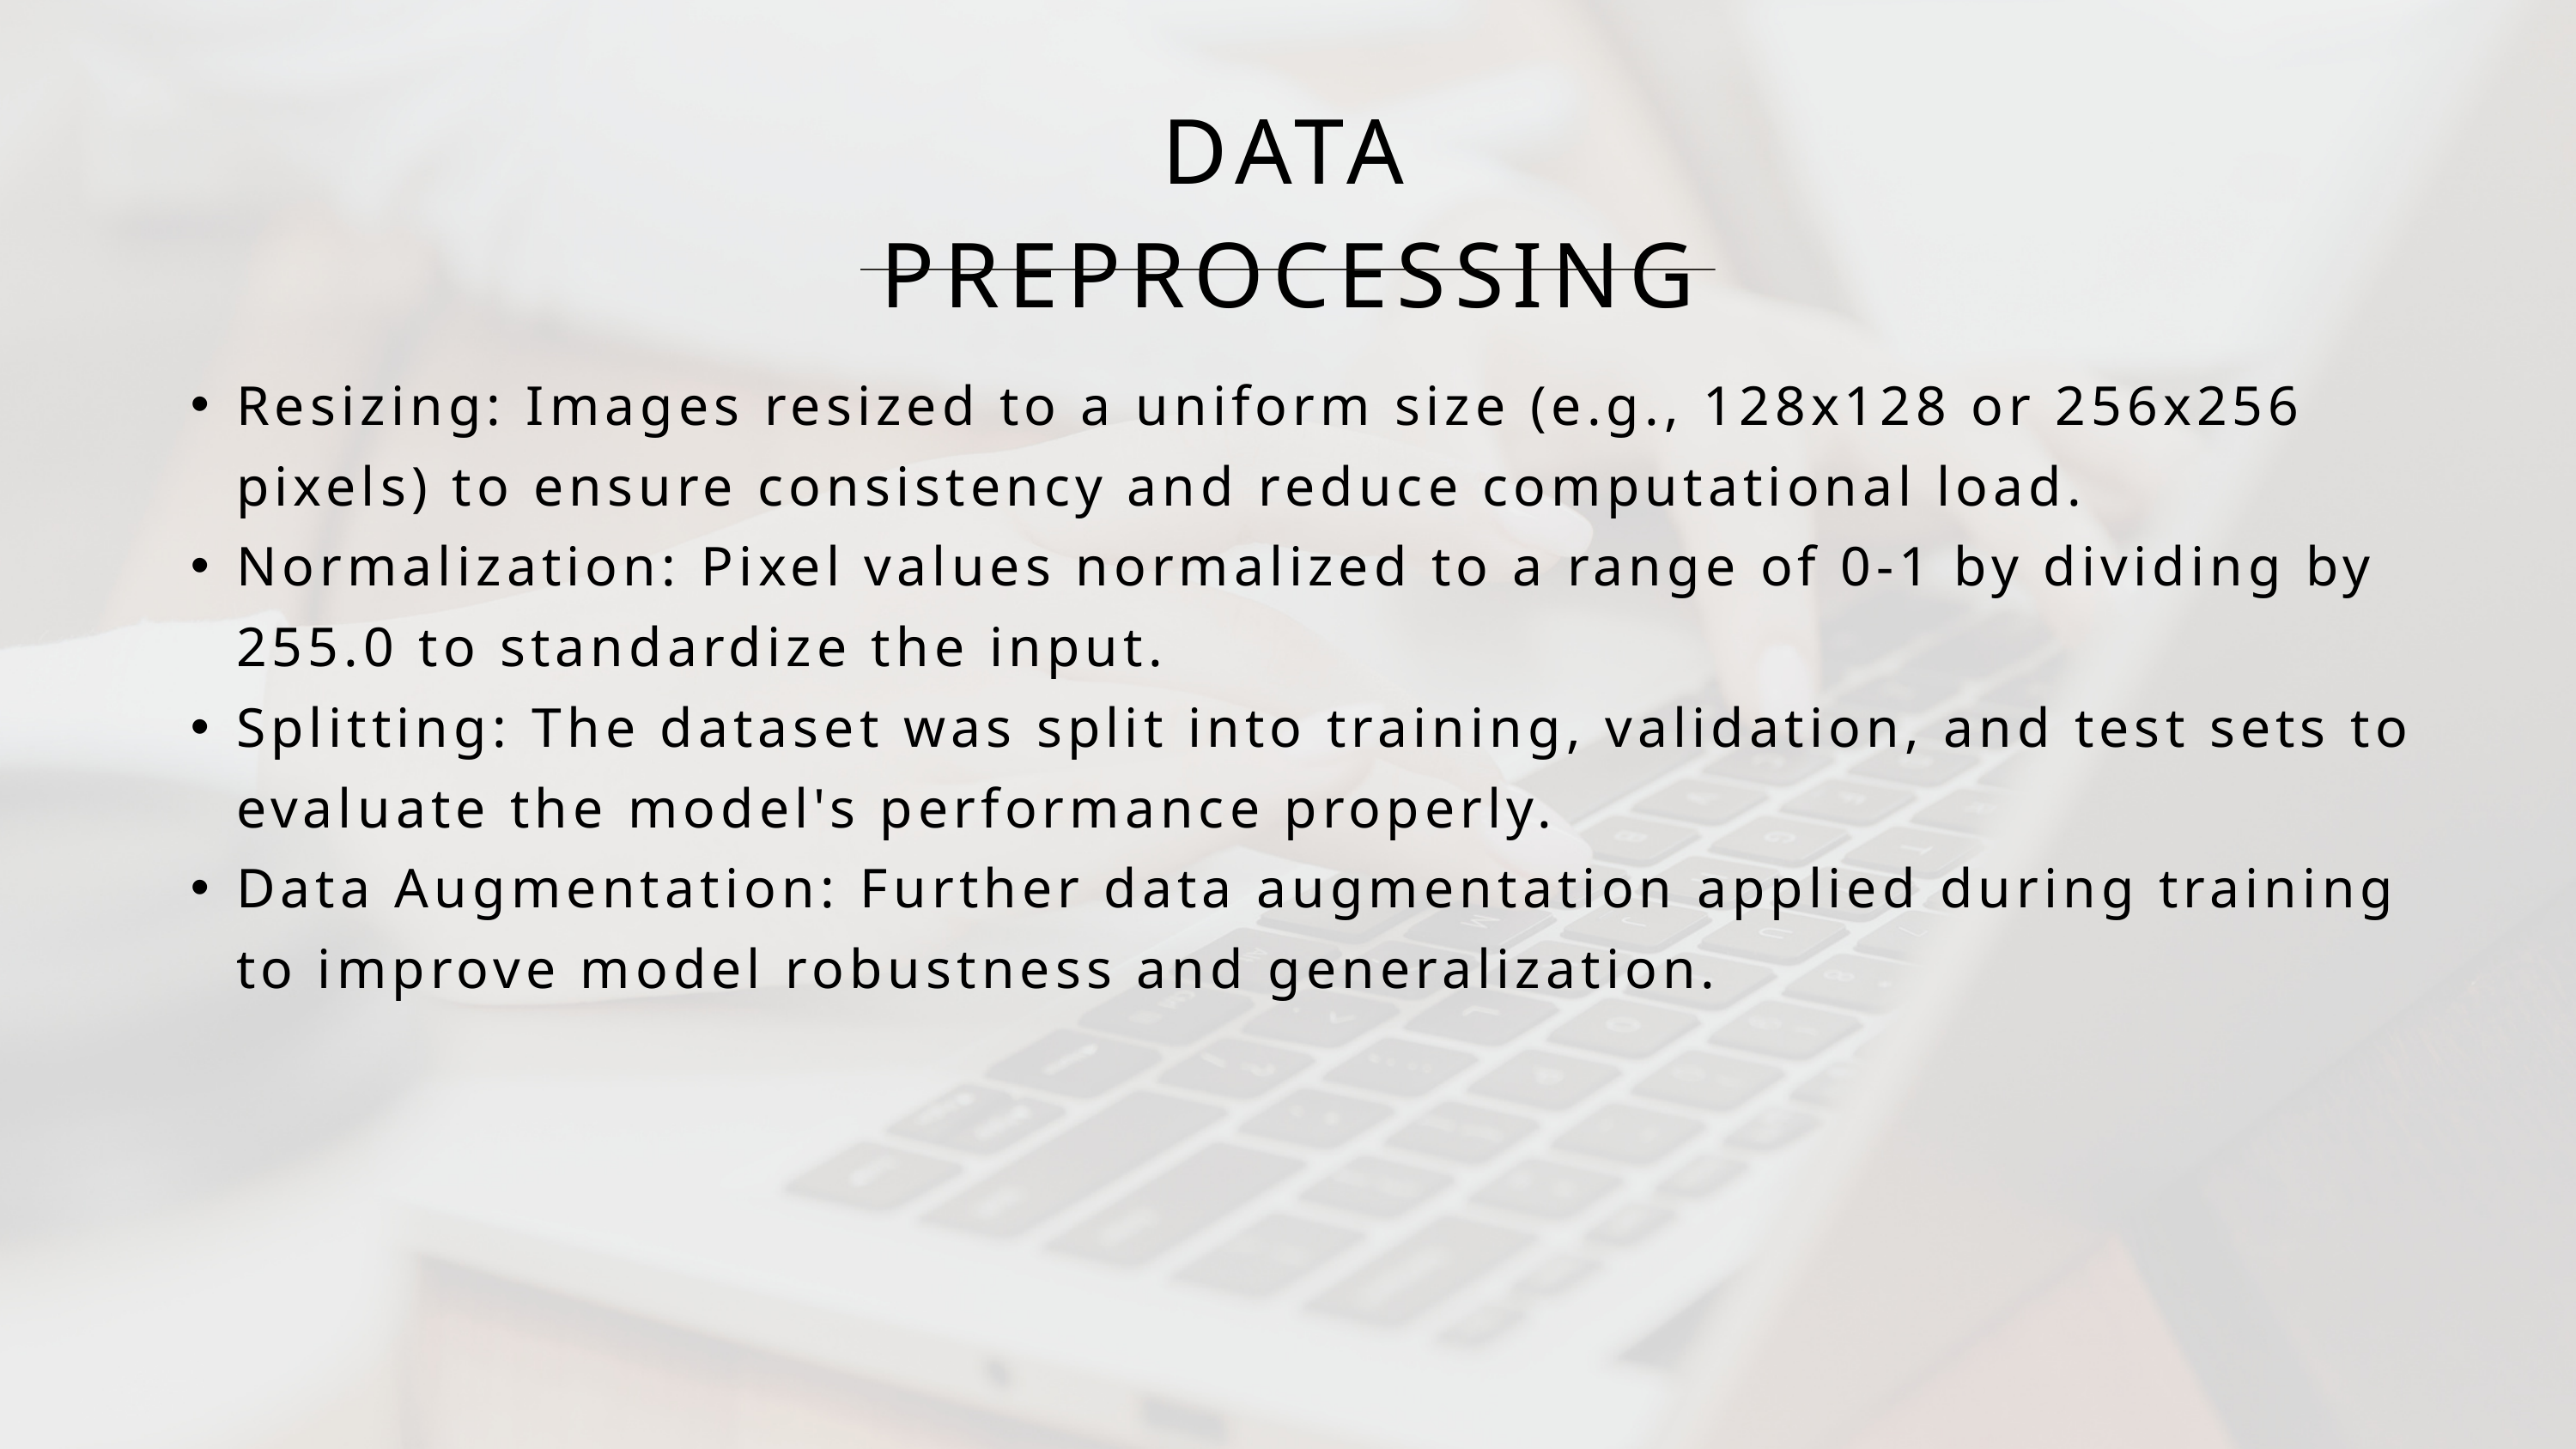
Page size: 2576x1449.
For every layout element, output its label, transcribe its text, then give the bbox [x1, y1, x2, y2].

text_box [0, 0, 2576, 1449]
text_box DATA PREPROCESSING [793, 77, 1783, 326]
text_box Resizing: Images resized to a uniform size (e.g., 128x128 or 256x256 pixels) to ensure consistency and reduce computational load. Normalization: Pixel values normalized to a range of 0-1 by dividing by 255.0 to standardize the input. Splitting: The dataset was split into training, validation, and test sets to evaluate the model's performance properly. Data Augmentation: Further data augmentation applied during training to improve model robustness and generalization. [144, 355, 2432, 1080]
